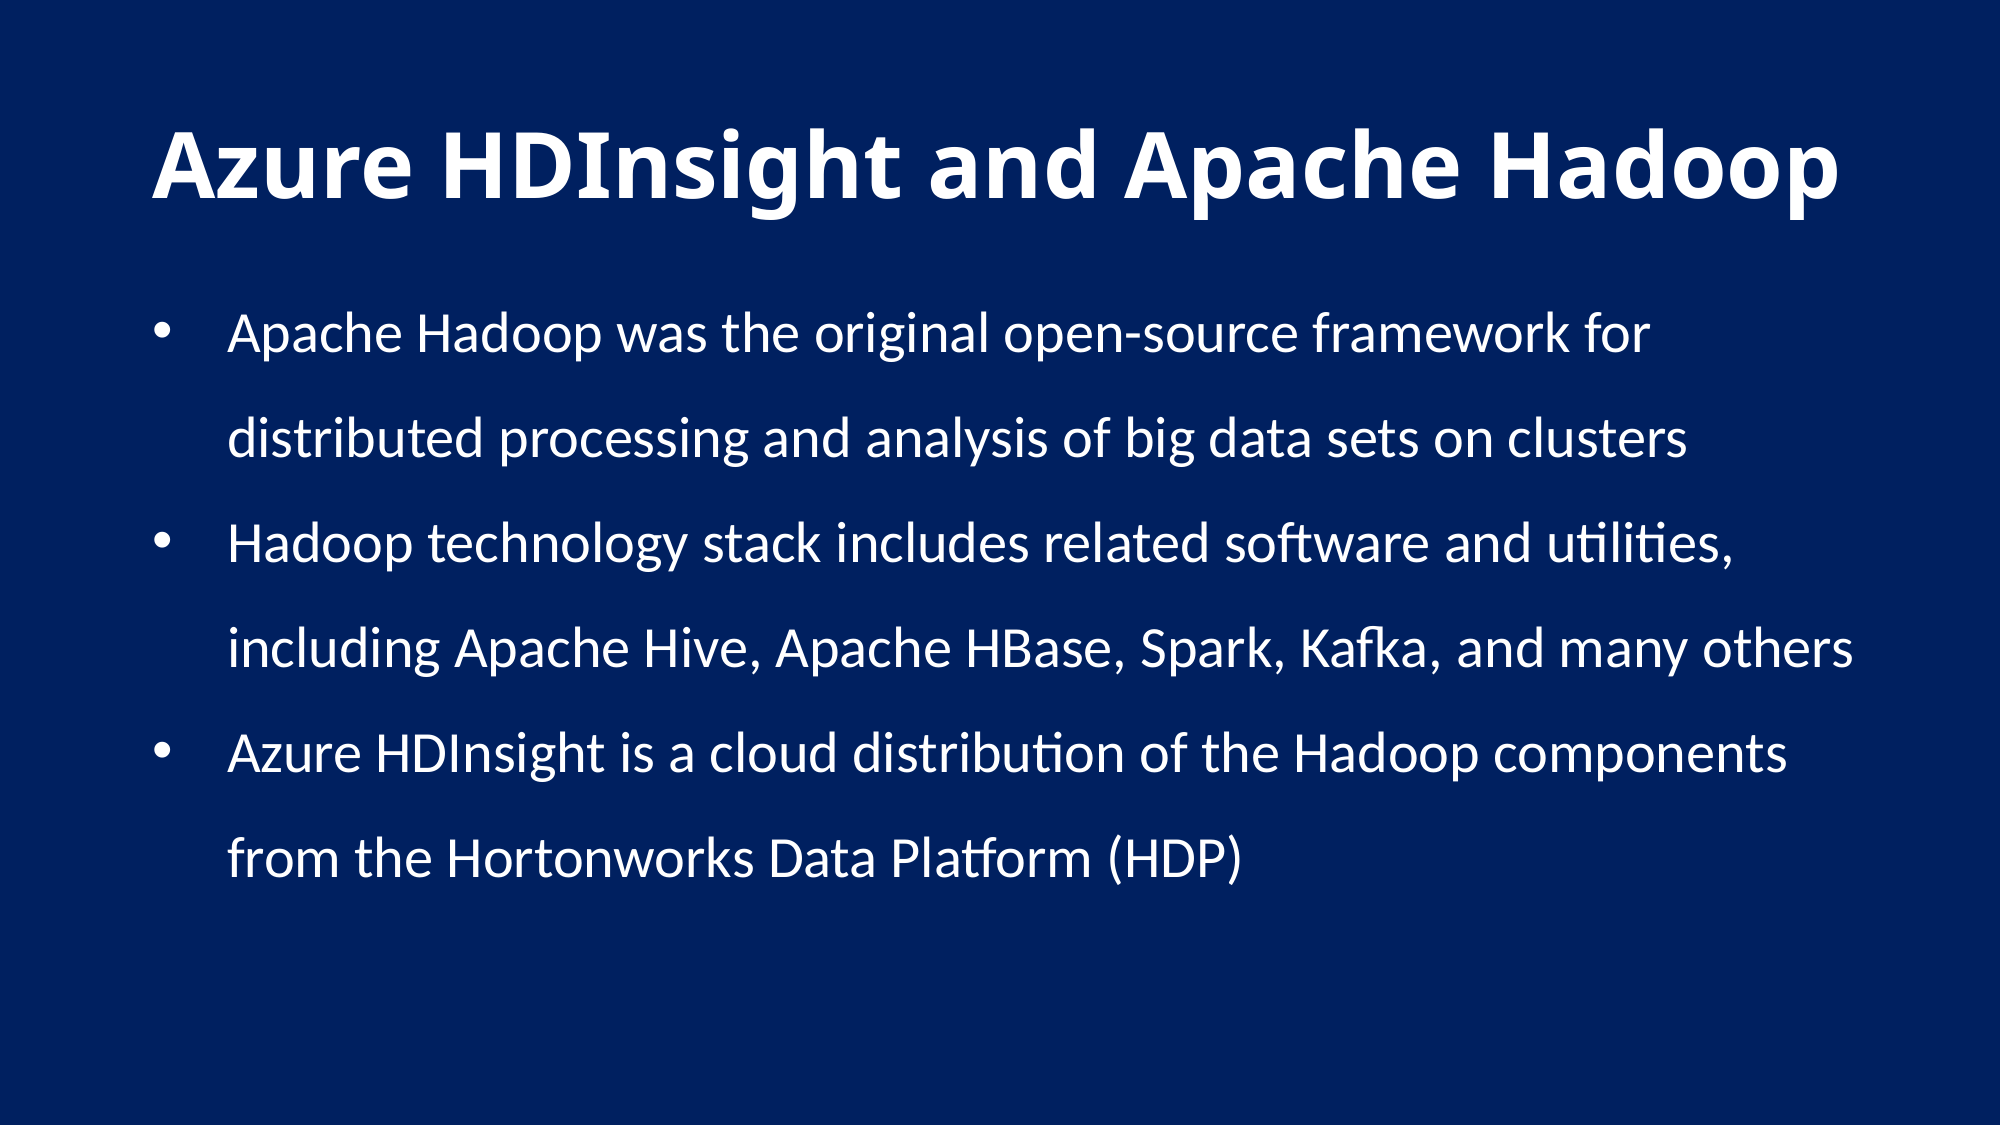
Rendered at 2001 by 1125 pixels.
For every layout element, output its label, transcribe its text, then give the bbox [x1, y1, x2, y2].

text_box Apache Hadoop was the original open-source framework for distributed processing and analysis of big data sets on clusters Hadoop technology stack includes related software and utilities, including Apache Hive, Apache HBase, Spark, Kafka, and many others Azure HDInsight is a cloud distribution of the Hadoop components from the Hortonworks Data Platform (HDP) [137, 251, 1876, 897]
title Azure HDInsight and Apache Hadoop [137, 59, 1863, 251]
